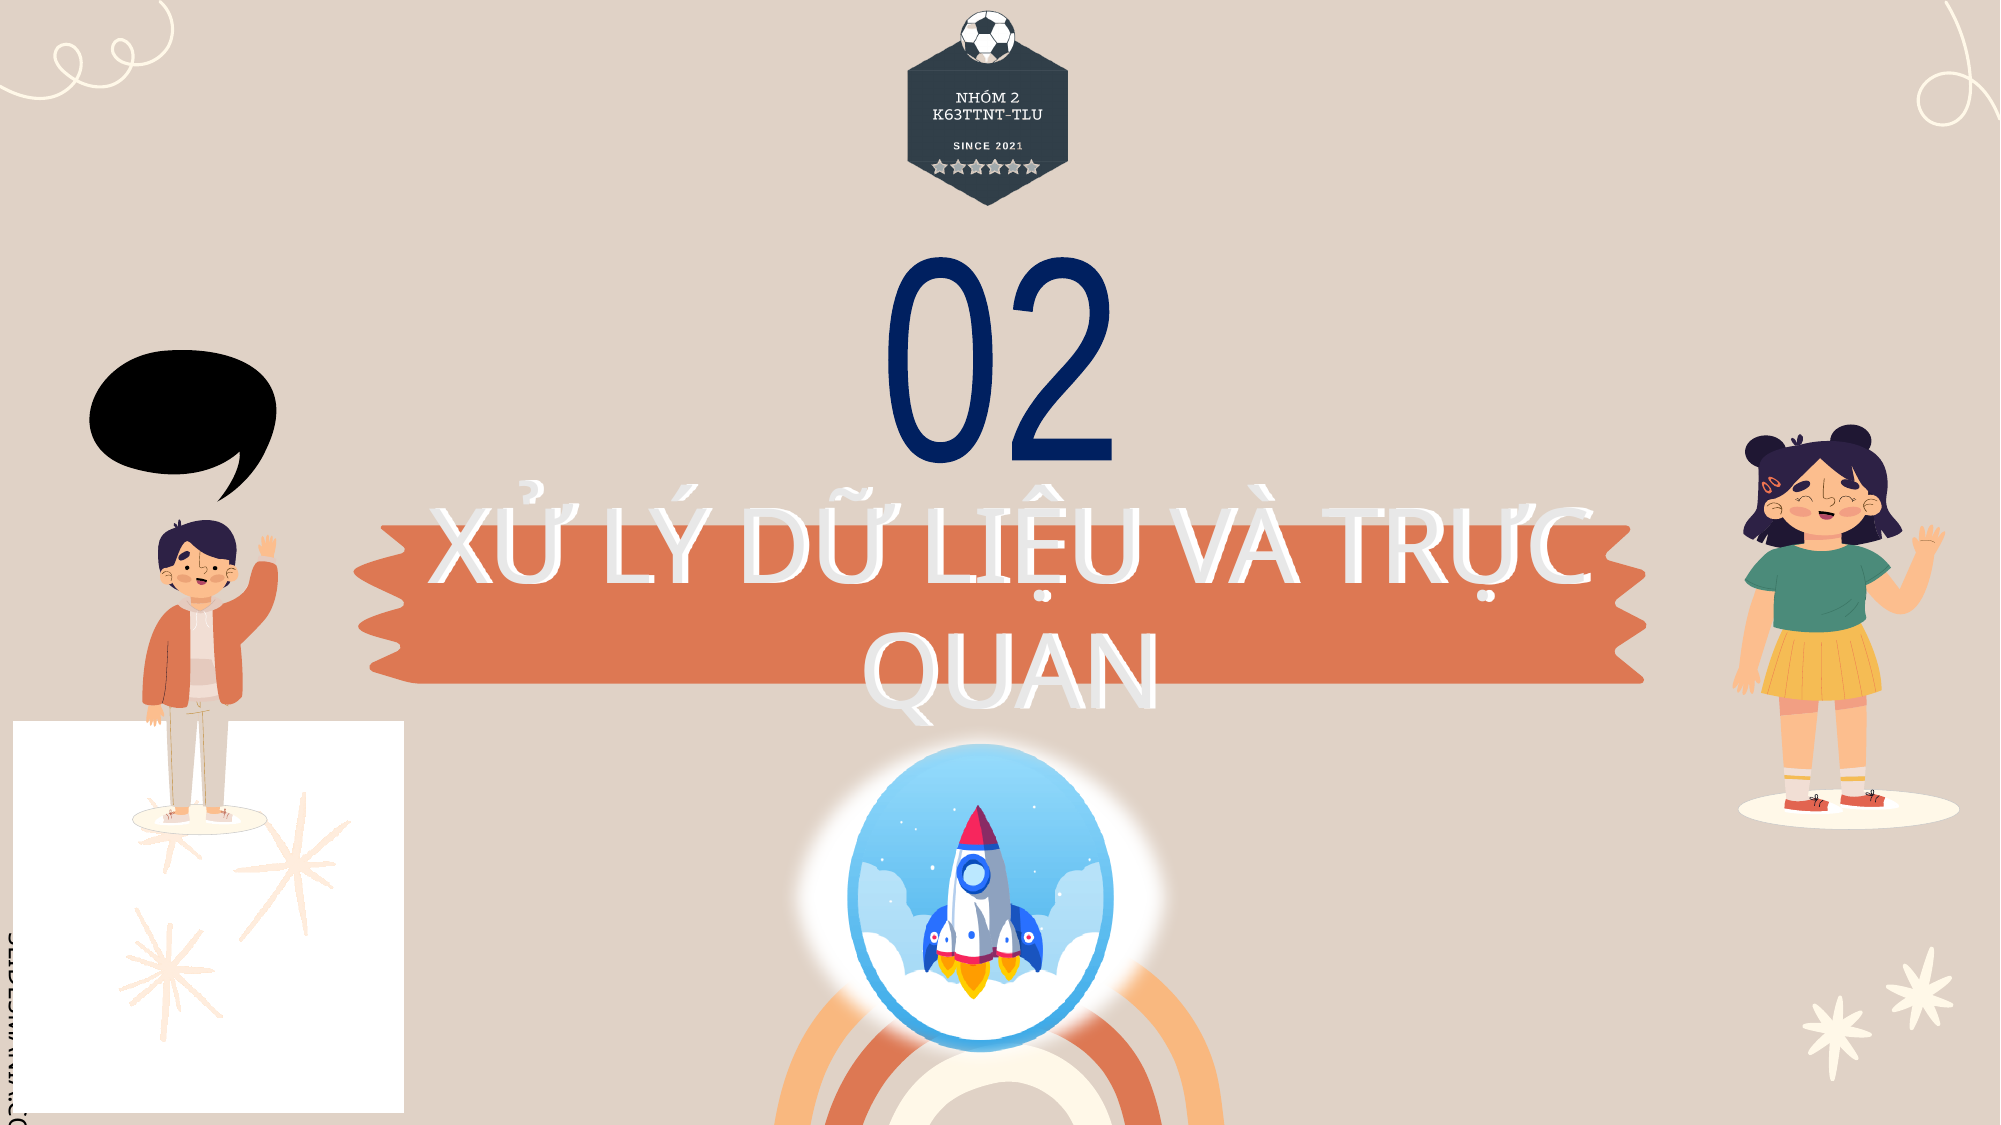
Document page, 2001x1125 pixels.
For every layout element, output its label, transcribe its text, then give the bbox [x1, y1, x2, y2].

text_box [358, 606, 1645, 684]
picture [776, 721, 1184, 1075]
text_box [69, 344, 284, 835]
text_box [1621, 563, 1646, 596]
picture [12, 721, 404, 1113]
text_box [380, 525, 1631, 549]
text_box [353, 552, 403, 602]
title XỬ LÝ DỮ LIỆU VÀ TRỰC QUAN [403, 549, 1616, 660]
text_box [1730, 424, 1961, 830]
text_box [1621, 609, 1647, 645]
picture [868, 0, 1107, 232]
